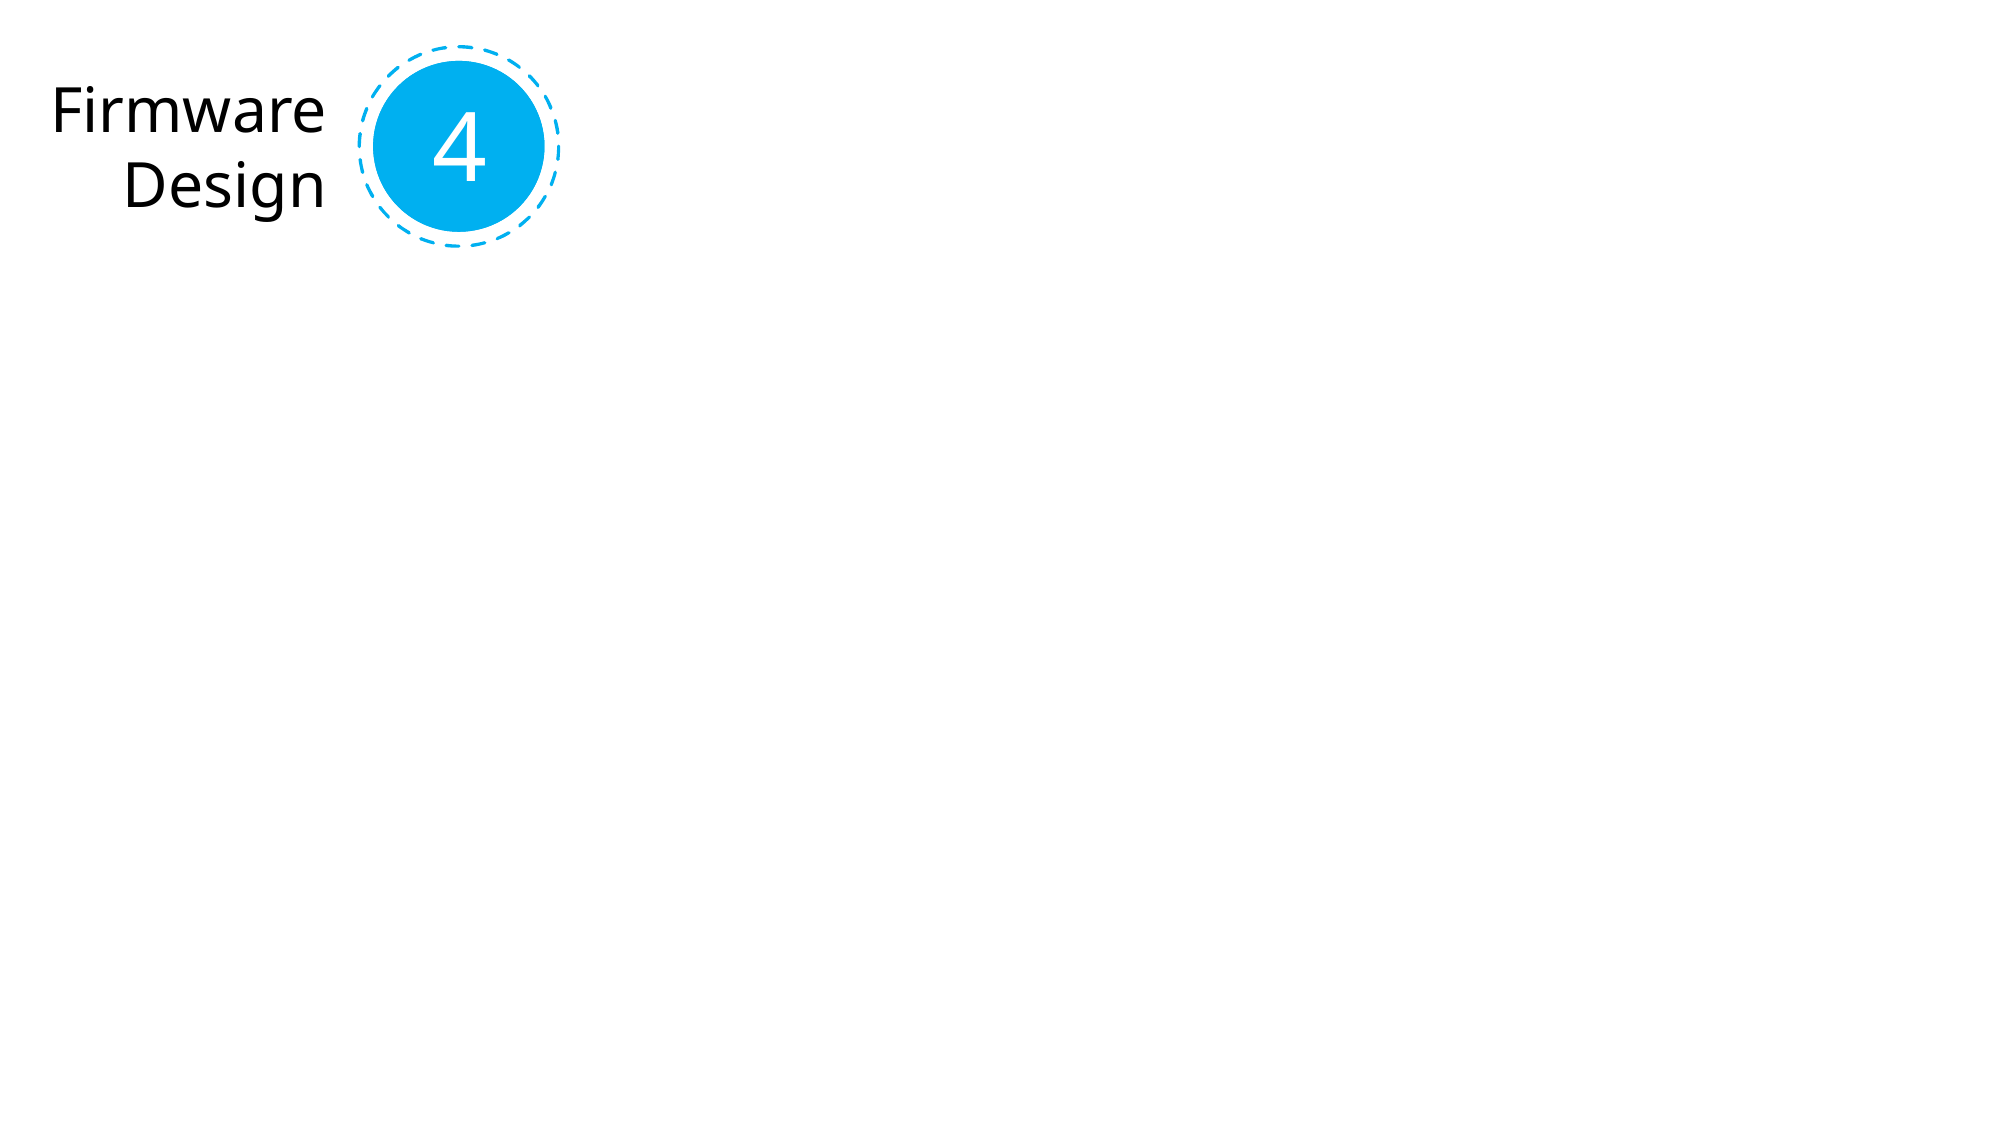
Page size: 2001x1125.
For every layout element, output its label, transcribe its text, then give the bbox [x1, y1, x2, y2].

text_box Firmware Design [0, 62, 342, 228]
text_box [357, 45, 561, 248]
